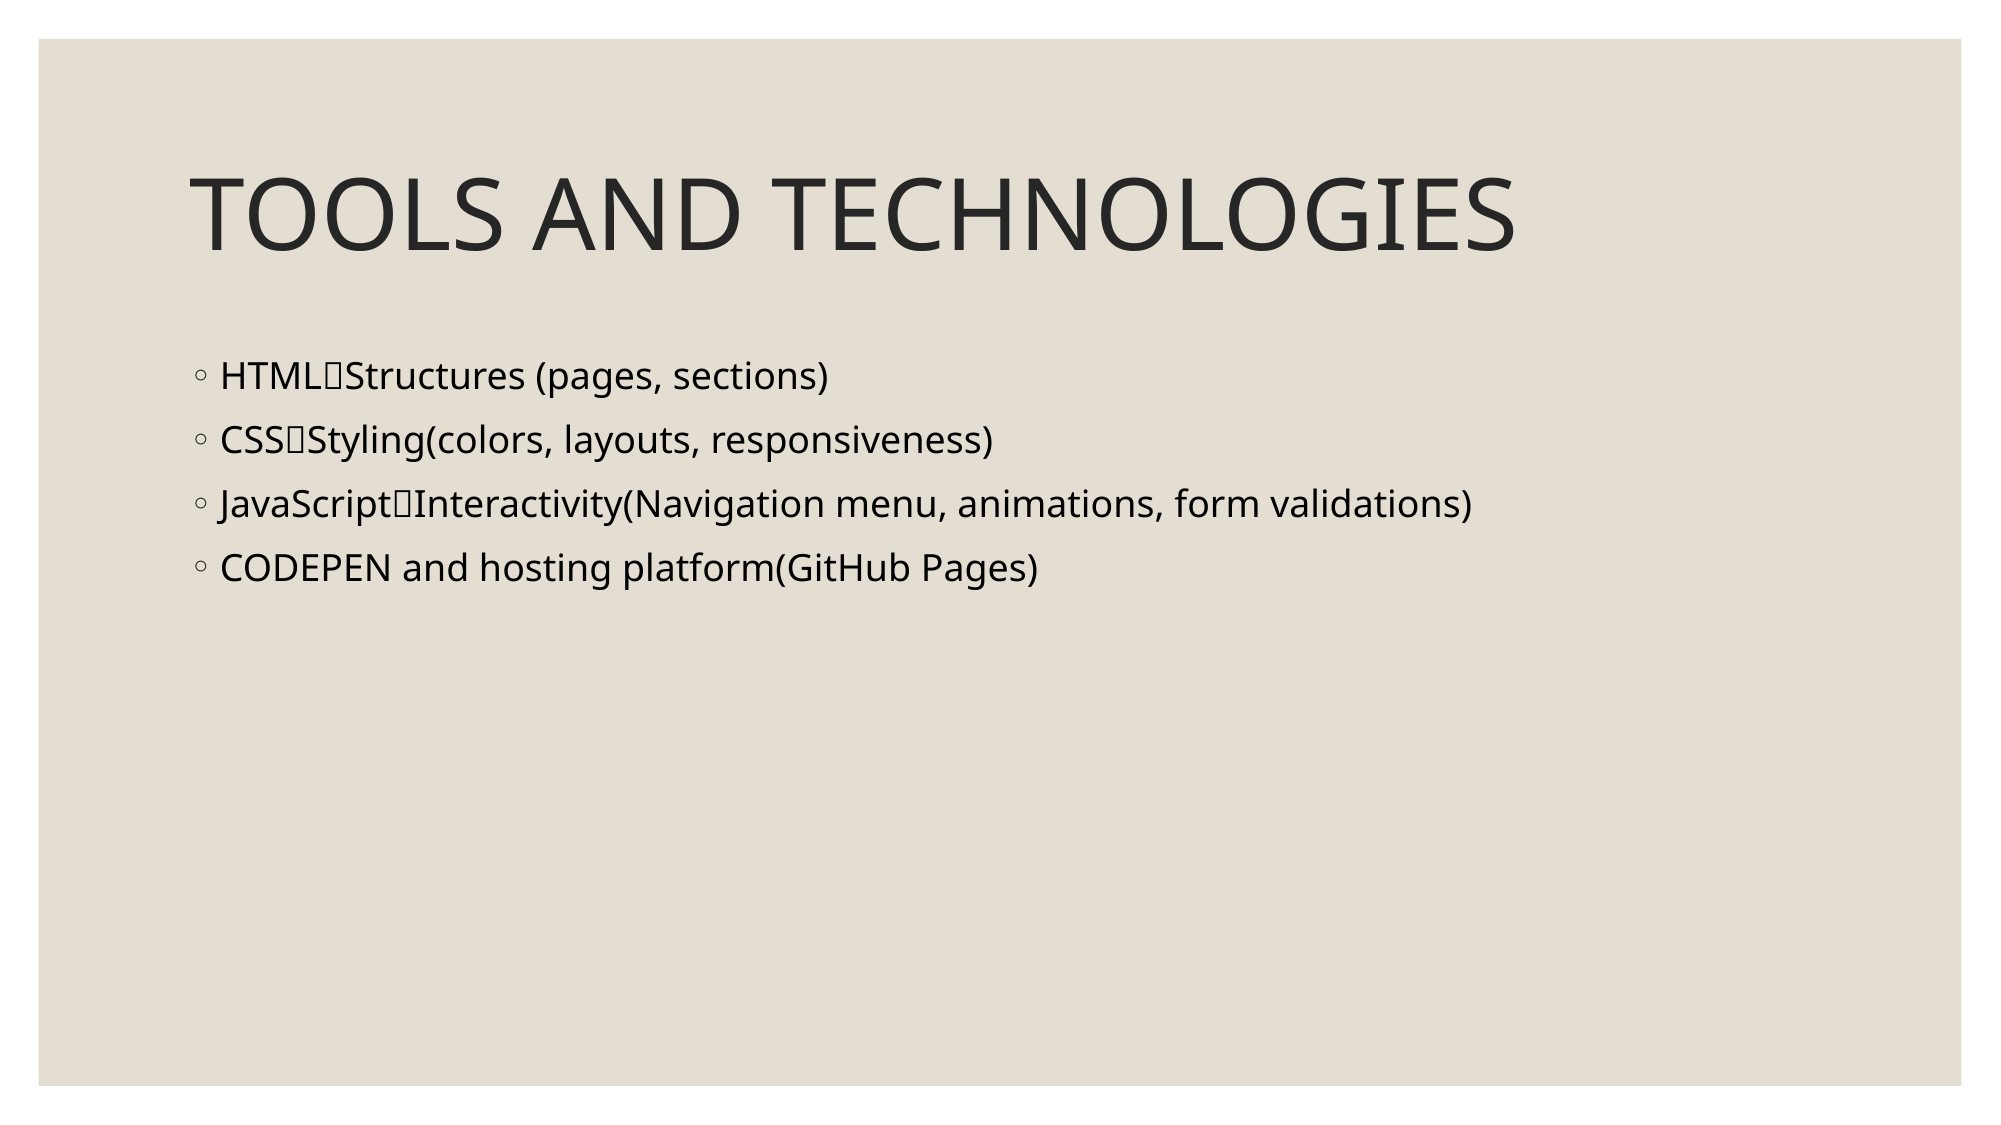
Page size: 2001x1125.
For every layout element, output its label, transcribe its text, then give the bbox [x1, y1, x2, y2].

title TOOLS AND TECHNOLOGIES [174, 105, 1825, 331]
list HTML➖Structures (pages, sections) CSS➖Styling(colors, layouts, responsiveness) JavaScript➖Interactivity(Navigation menu, animations, form validations) CODEPEN and hosting platform(GitHub Pages) [174, 345, 1677, 913]
